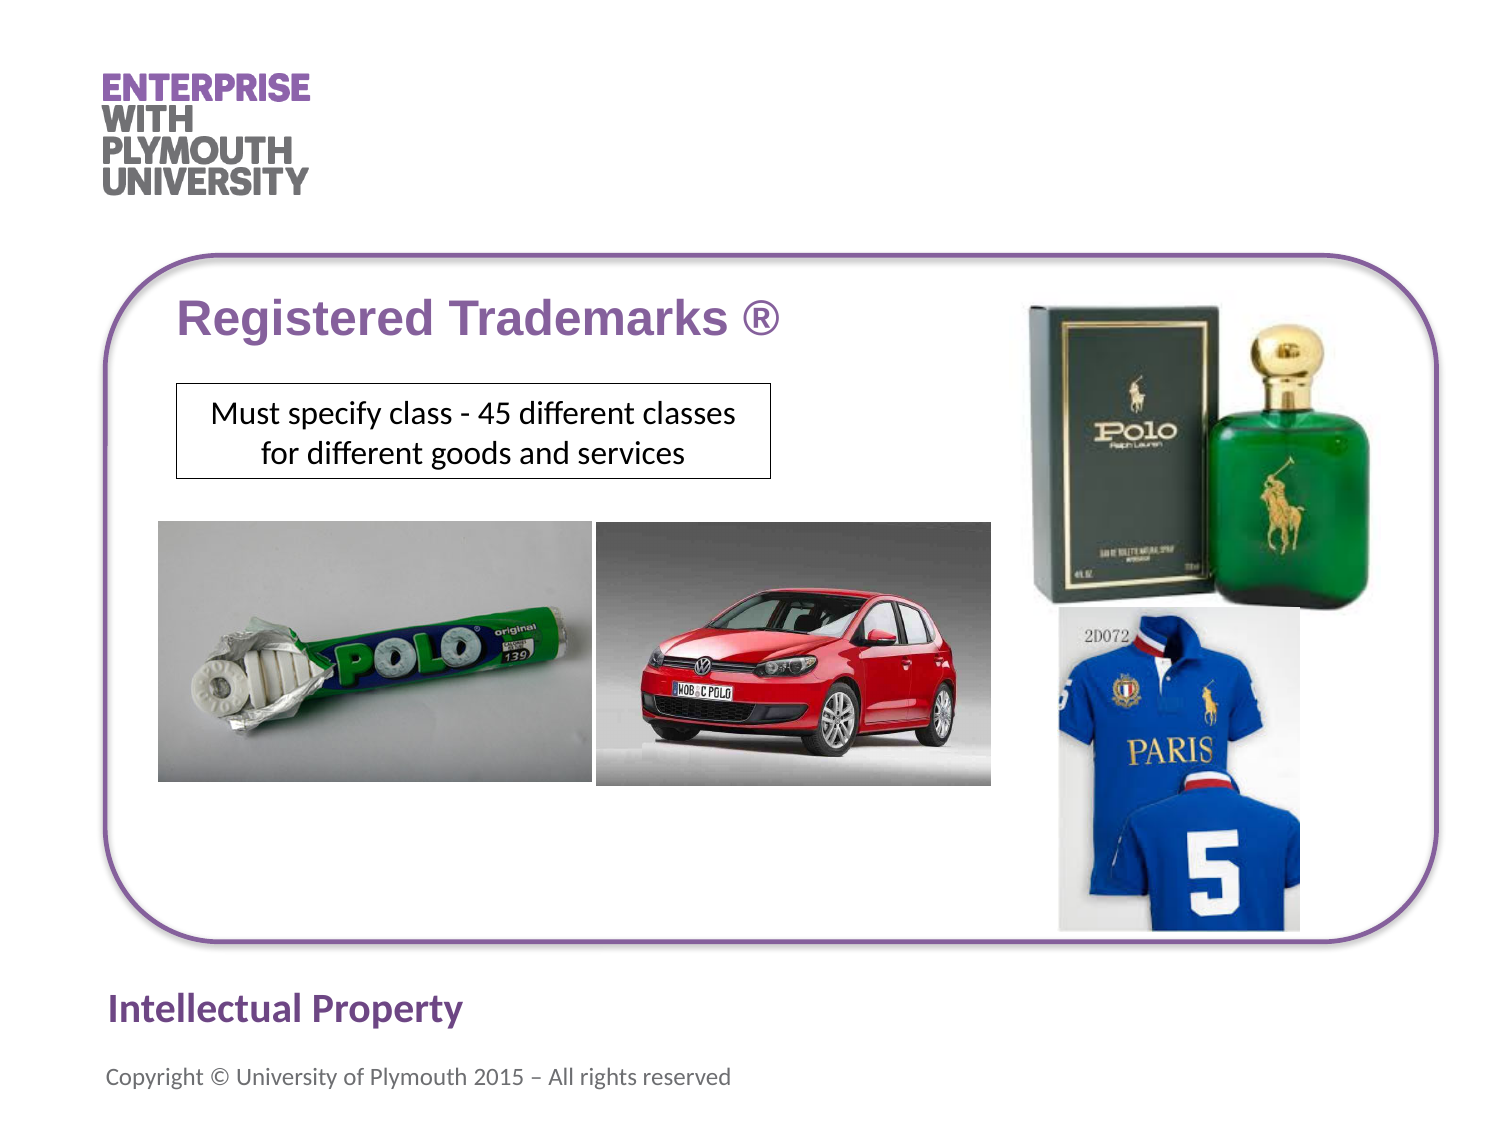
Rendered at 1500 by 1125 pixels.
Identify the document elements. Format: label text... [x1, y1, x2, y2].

text_box [104, 254, 1438, 943]
picture [157, 521, 592, 782]
picture [86, 63, 335, 230]
text_box Must specify class - 45 different classes for different goods and services [176, 383, 771, 479]
text_box Registered Trademarks ® [161, 277, 795, 398]
text_box Intellectual Property [92, 972, 479, 1038]
picture [1009, 290, 1381, 932]
picture [596, 522, 991, 787]
text_box Copyright © University of Plymouth 2015 – All rights reserved [91, 1052, 748, 1125]
